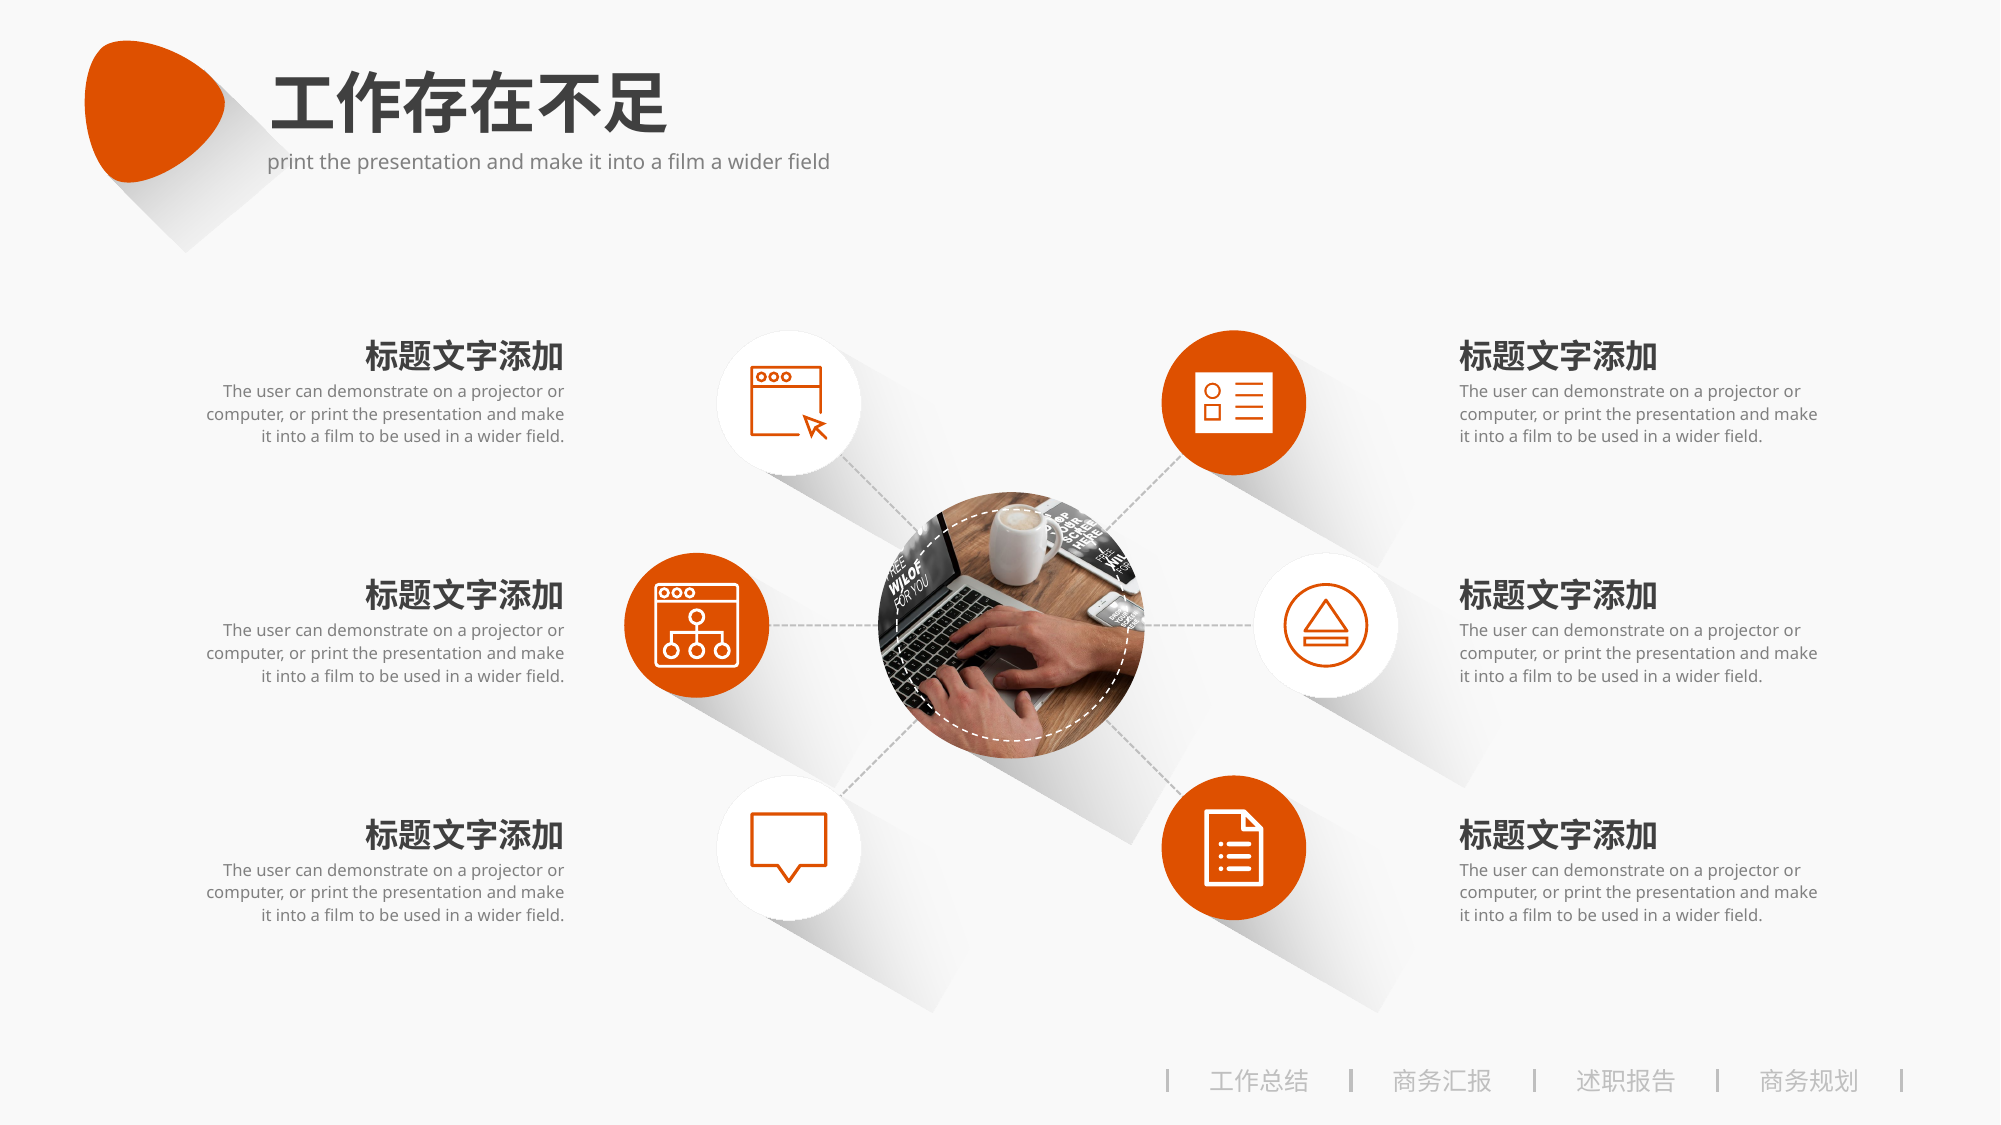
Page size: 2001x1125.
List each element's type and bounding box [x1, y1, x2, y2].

text_box [83, 39, 226, 184]
text_box [617, 330, 1514, 971]
text_box [106, 80, 271, 254]
text_box [182, 319, 580, 455]
text_box [1444, 559, 1843, 695]
text_box [252, 53, 906, 182]
text_box [182, 798, 580, 934]
text_box [182, 559, 580, 695]
text_box [1155, 1057, 1914, 1104]
text_box [1444, 319, 1843, 455]
text_box [1444, 798, 1843, 934]
